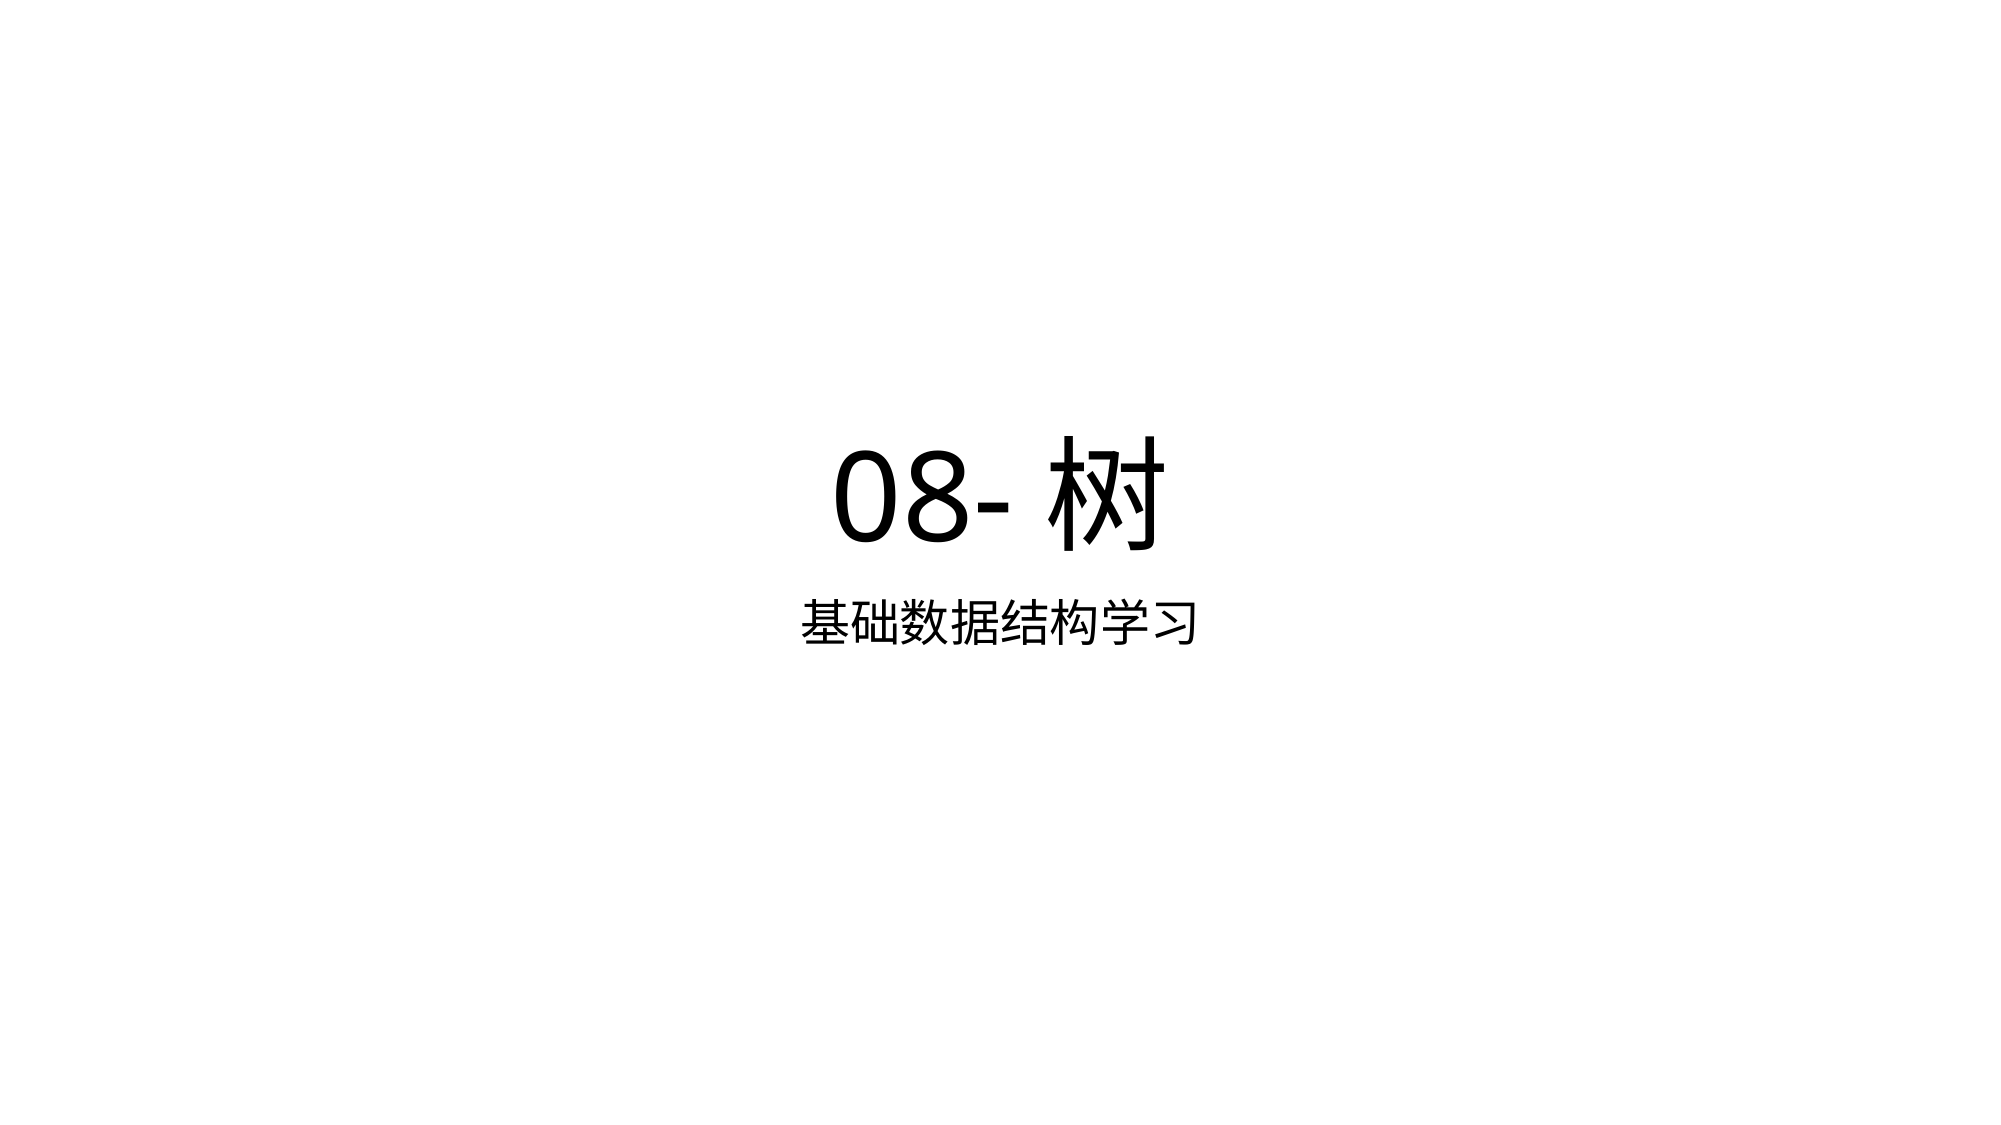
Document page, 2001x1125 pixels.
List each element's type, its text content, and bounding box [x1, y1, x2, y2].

subtitle 基础数据结构学习 [249, 590, 1750, 863]
title 08-树 [249, 184, 1750, 576]
